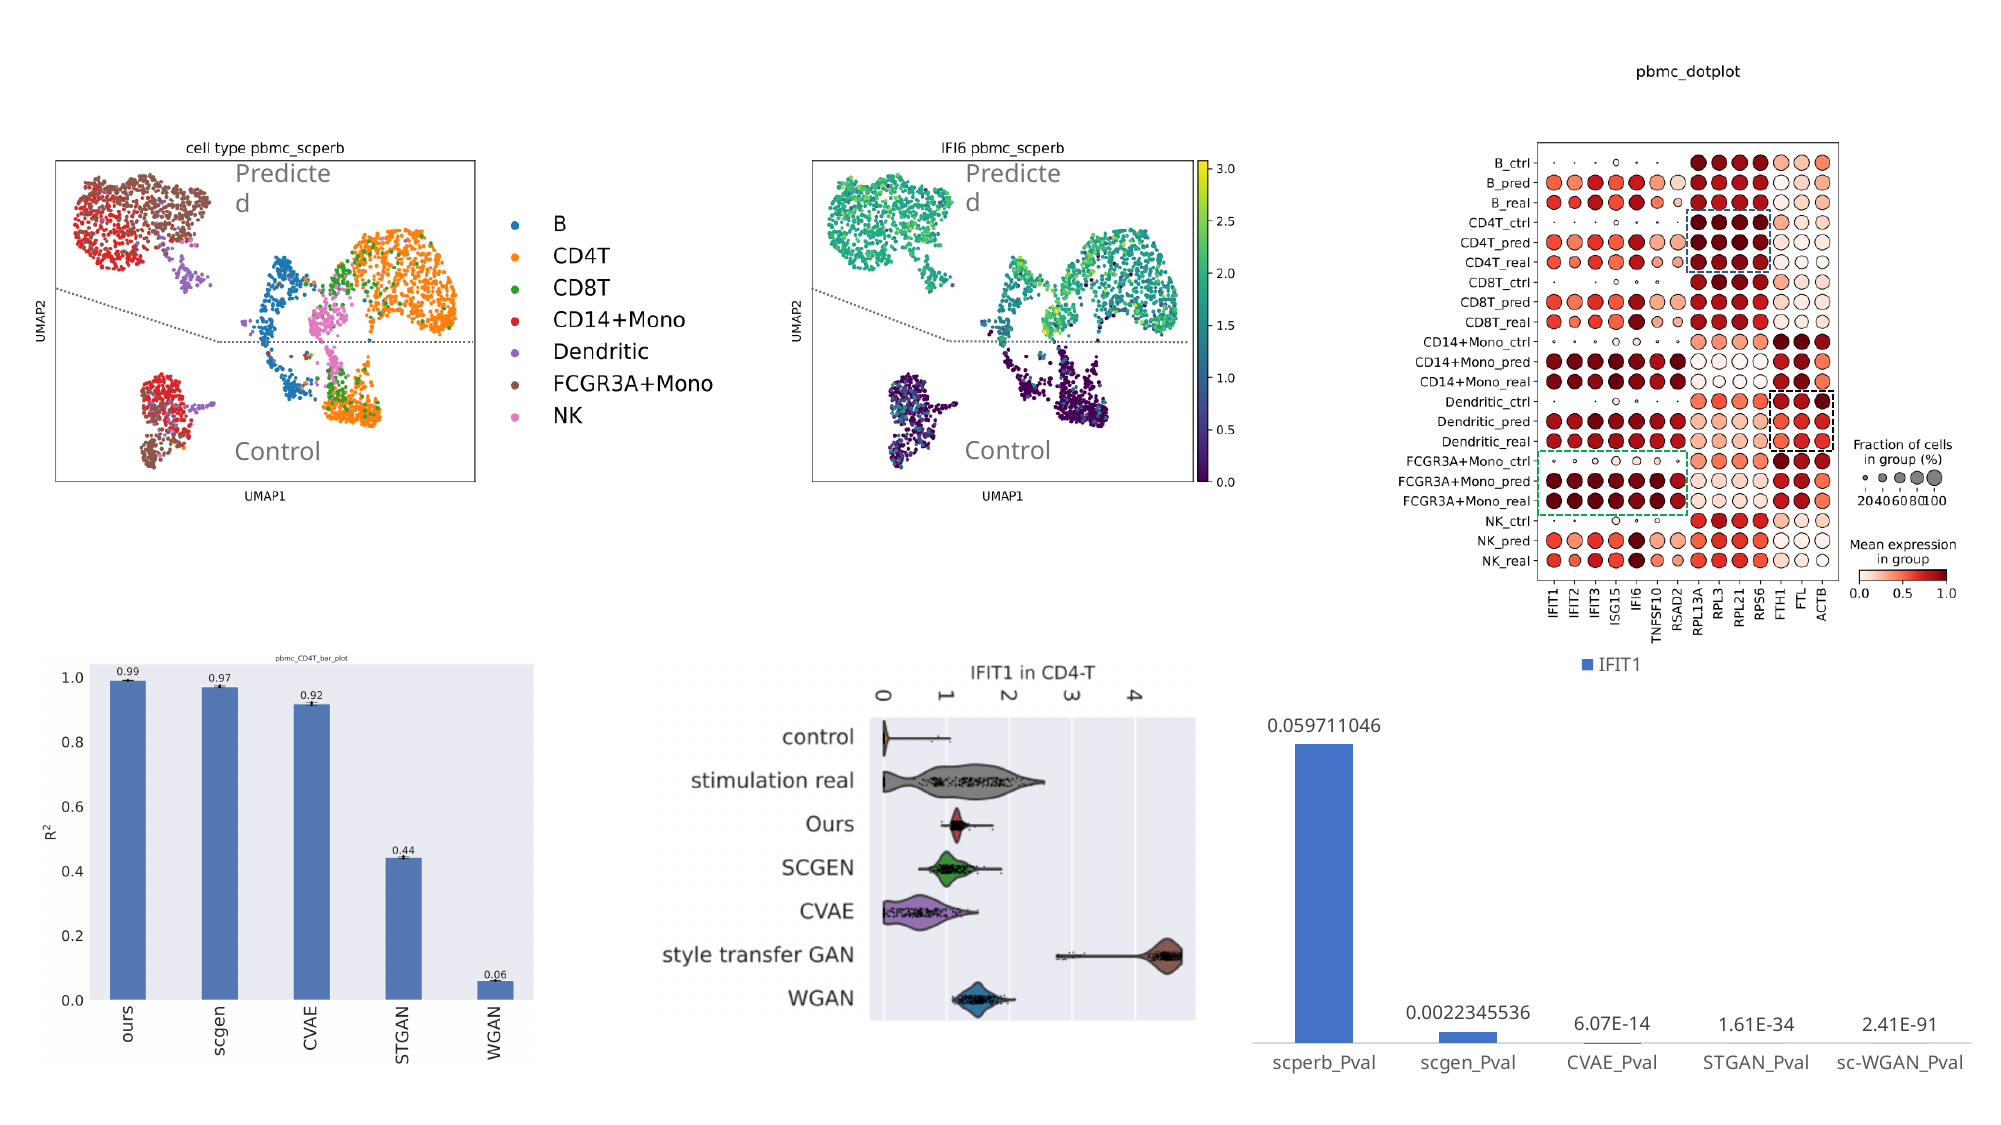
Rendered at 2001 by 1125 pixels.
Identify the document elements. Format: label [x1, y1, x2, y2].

text_box [811, 288, 950, 342]
chart [1237, 634, 1988, 1085]
text_box [56, 288, 220, 343]
picture [41, 654, 534, 1065]
picture [1390, 57, 1963, 634]
picture [742, 565, 1118, 1120]
picture [27, 133, 729, 509]
picture [783, 133, 1242, 509]
